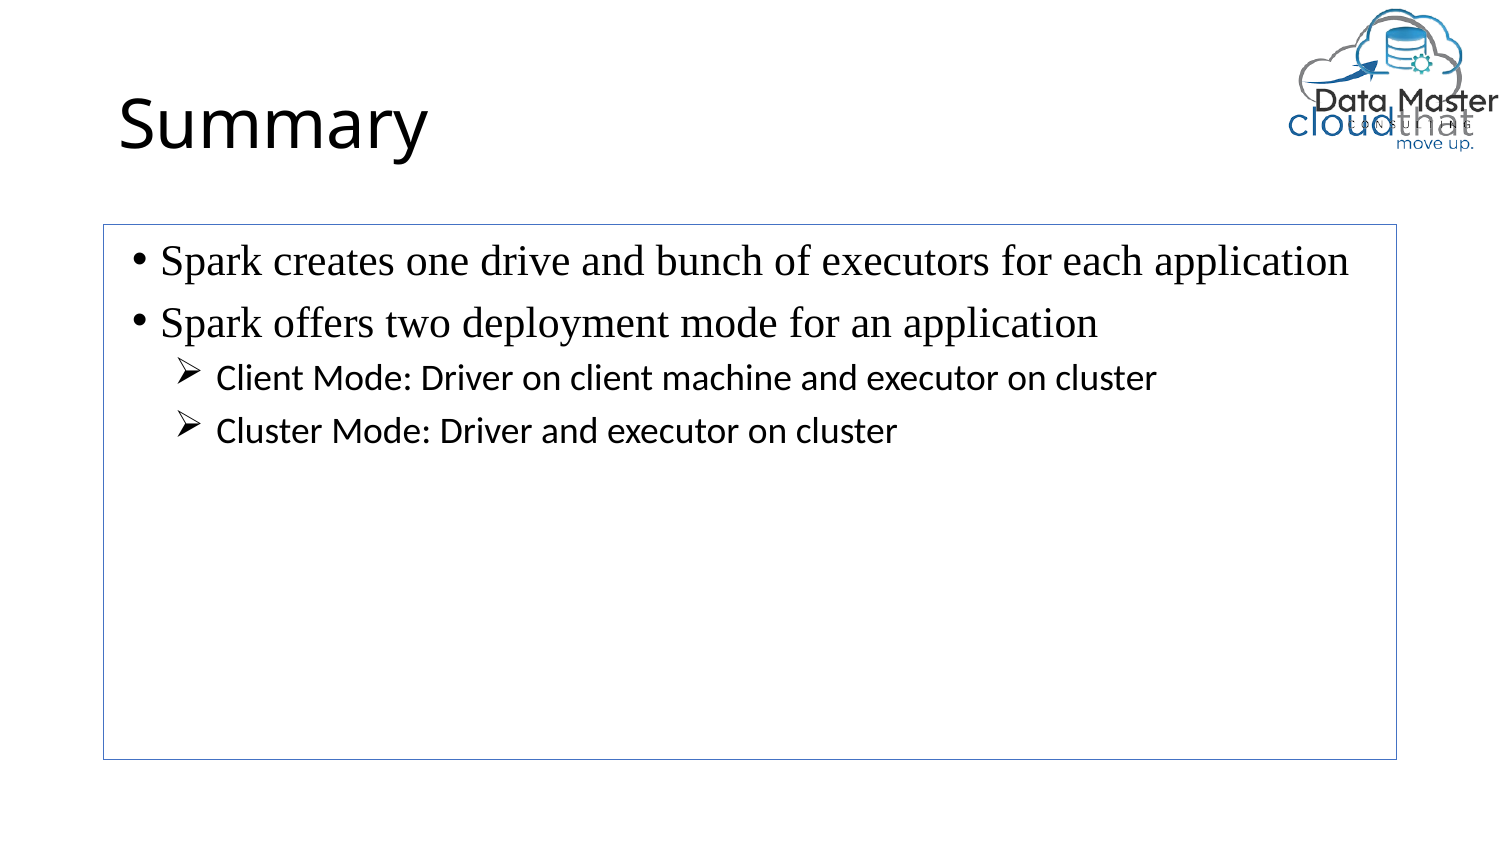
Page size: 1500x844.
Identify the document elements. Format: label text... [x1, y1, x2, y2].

picture [1280, 1, 1500, 159]
title Summary [103, 44, 1397, 208]
list Spark creates one drive and bunch of executors for each application Spark offers two deployment mode for an application Client Mode: Driver on client machine and executor on cluster Cluster Mode: Driver and executor on cluster [103, 224, 1397, 760]
